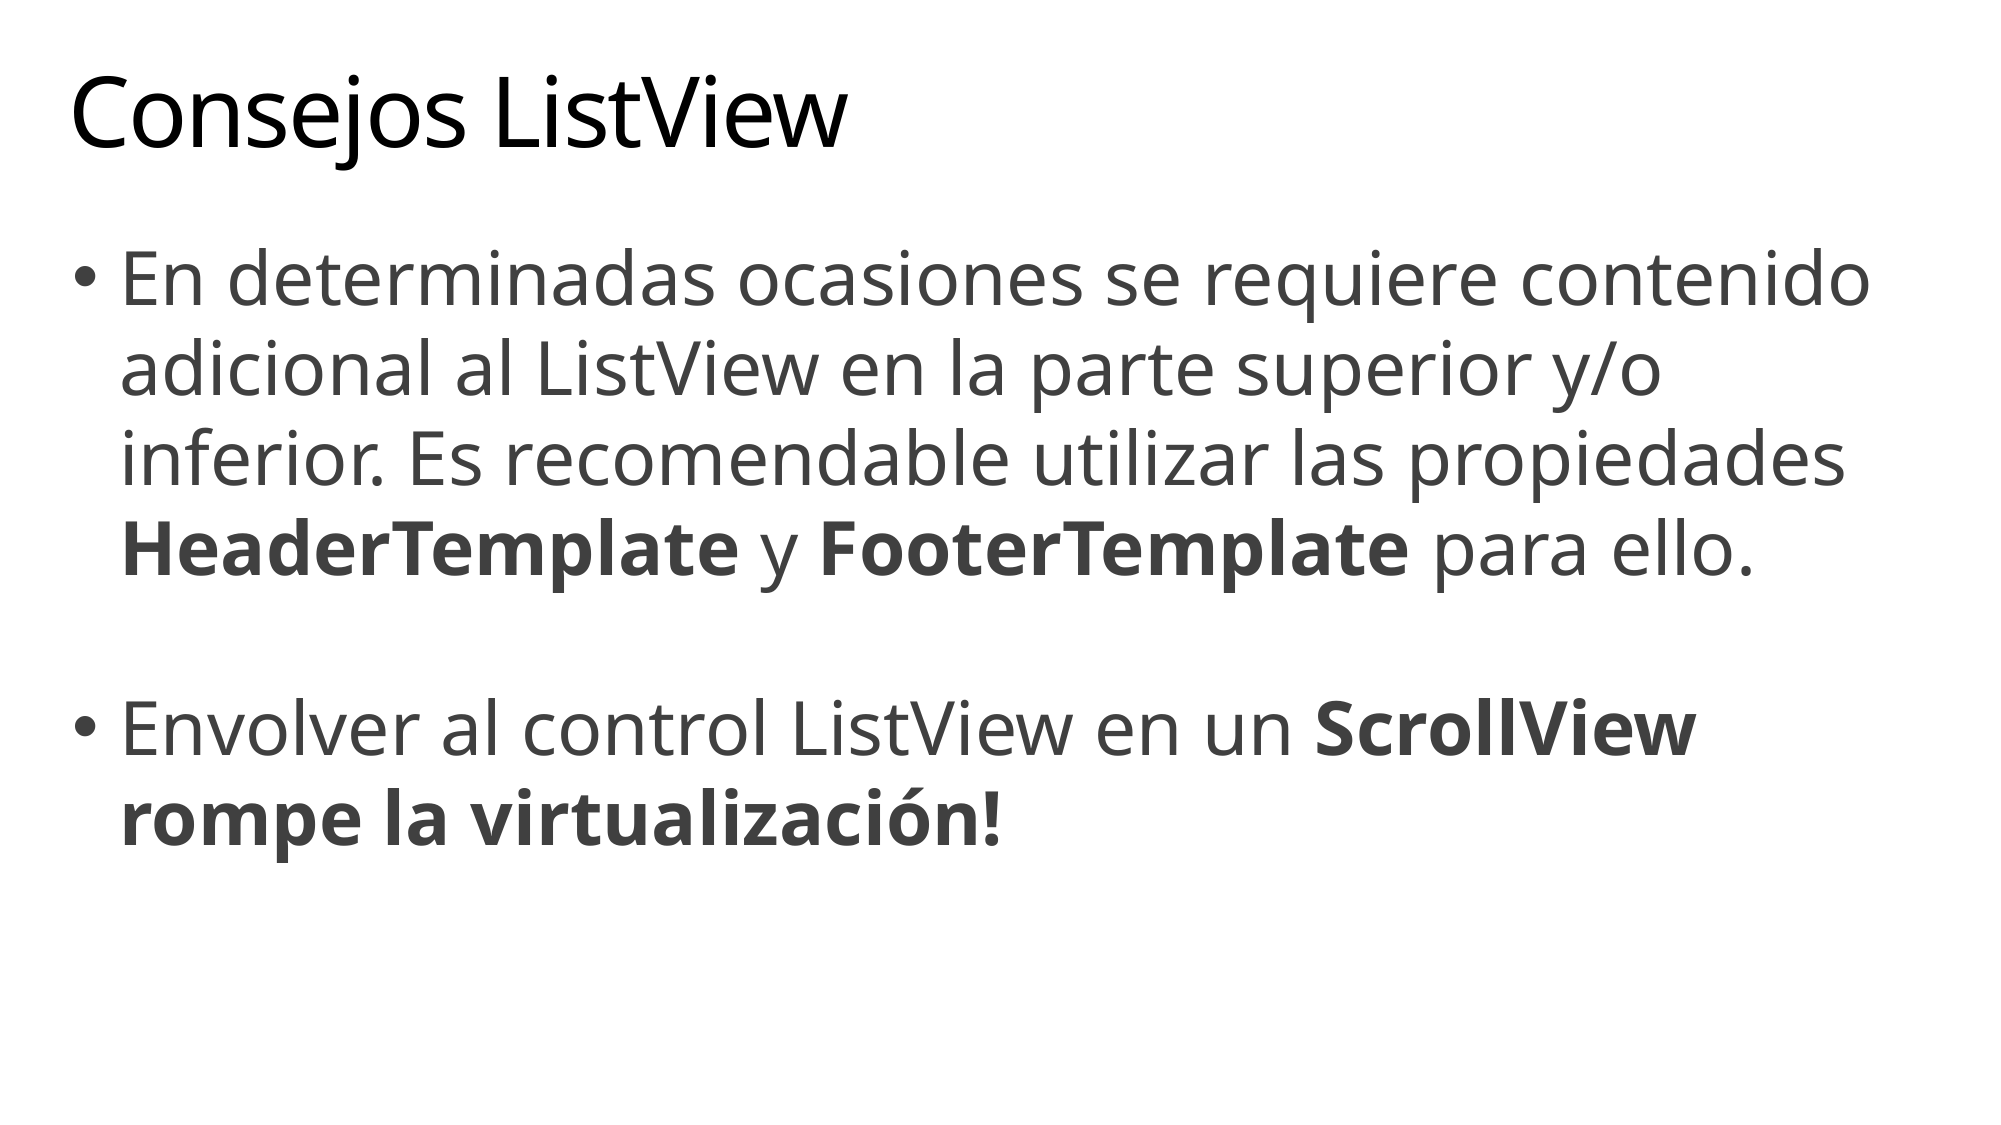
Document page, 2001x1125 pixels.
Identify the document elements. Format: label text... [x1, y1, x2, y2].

text_box En determinadas ocasiones se requiere contenido adicional al ListView en la parte superior y/o inferior. Es recomendable utilizar las propiedades HeaderTemplate y FooterTemplate para ello. Envolver al control ListView en un ScrollView rompe la virtualización! [57, 222, 1957, 868]
title Consejos ListView [44, 47, 1957, 196]
